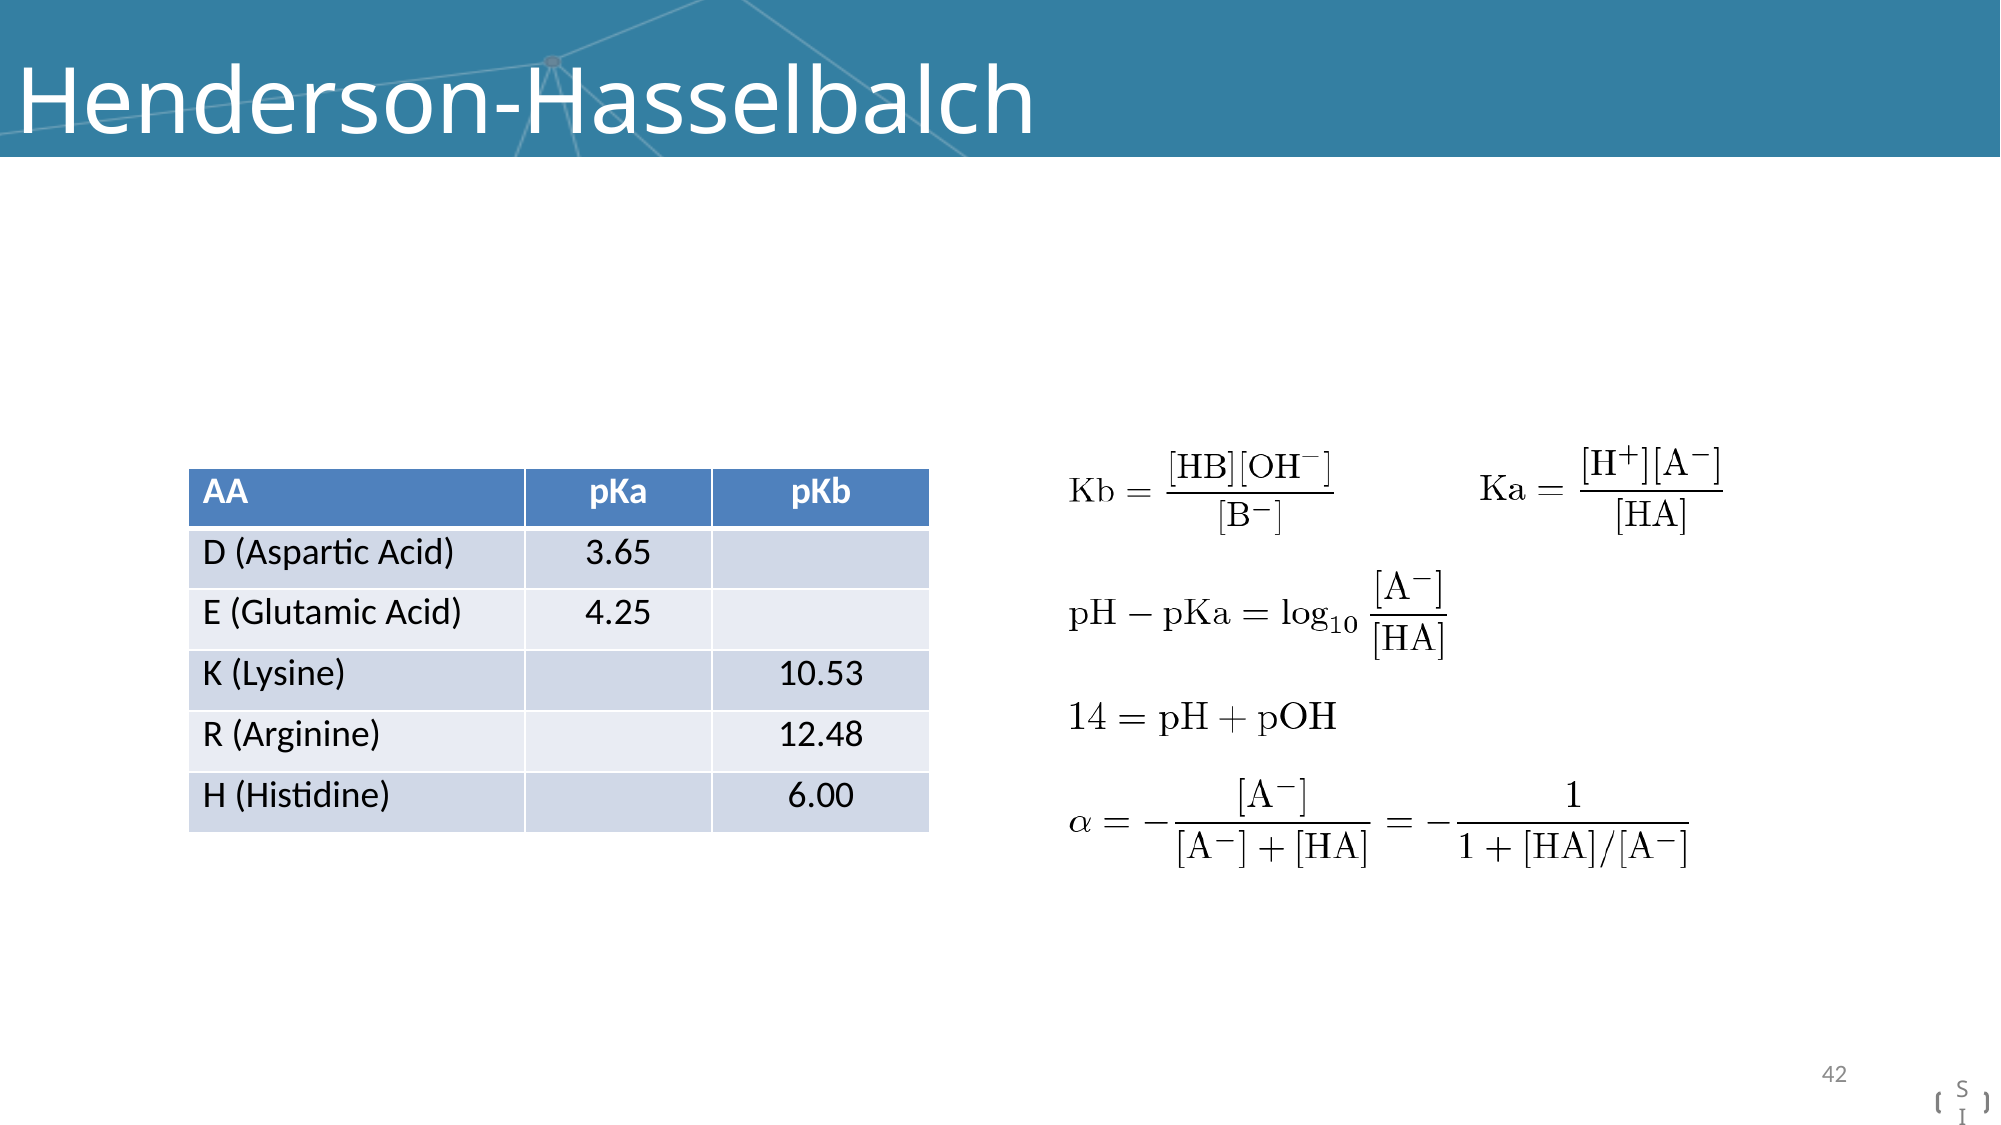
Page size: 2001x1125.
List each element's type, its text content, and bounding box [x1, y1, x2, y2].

table_cell [713, 531, 929, 588]
table_header AA [189, 469, 524, 526]
table_header pKb [713, 469, 929, 526]
table_cell [526, 712, 711, 771]
table_cell D (Aspartic Acid) [189, 531, 524, 588]
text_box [1069, 446, 1723, 868]
table_cell E (Glutamic Acid) [189, 590, 524, 649]
table_cell H (Histidine) [189, 773, 524, 832]
table_cell K (Lysine) [189, 651, 524, 710]
table_cell 12.48 [713, 712, 929, 771]
table_cell [526, 651, 711, 710]
table_cell R (Arginine) [189, 712, 524, 771]
table_cell 6.00 [713, 773, 929, 832]
table_cell 10.53 [713, 651, 929, 710]
table_header pKa [526, 469, 711, 526]
title Henderson-Hasselbalch [0, 22, 1725, 154]
slide_number 42 [1412, 1042, 1863, 1103]
table_cell [713, 590, 929, 649]
table_cell 4.25 [526, 590, 711, 649]
table_cell 3.65 [526, 531, 711, 588]
table_cell [526, 773, 711, 832]
